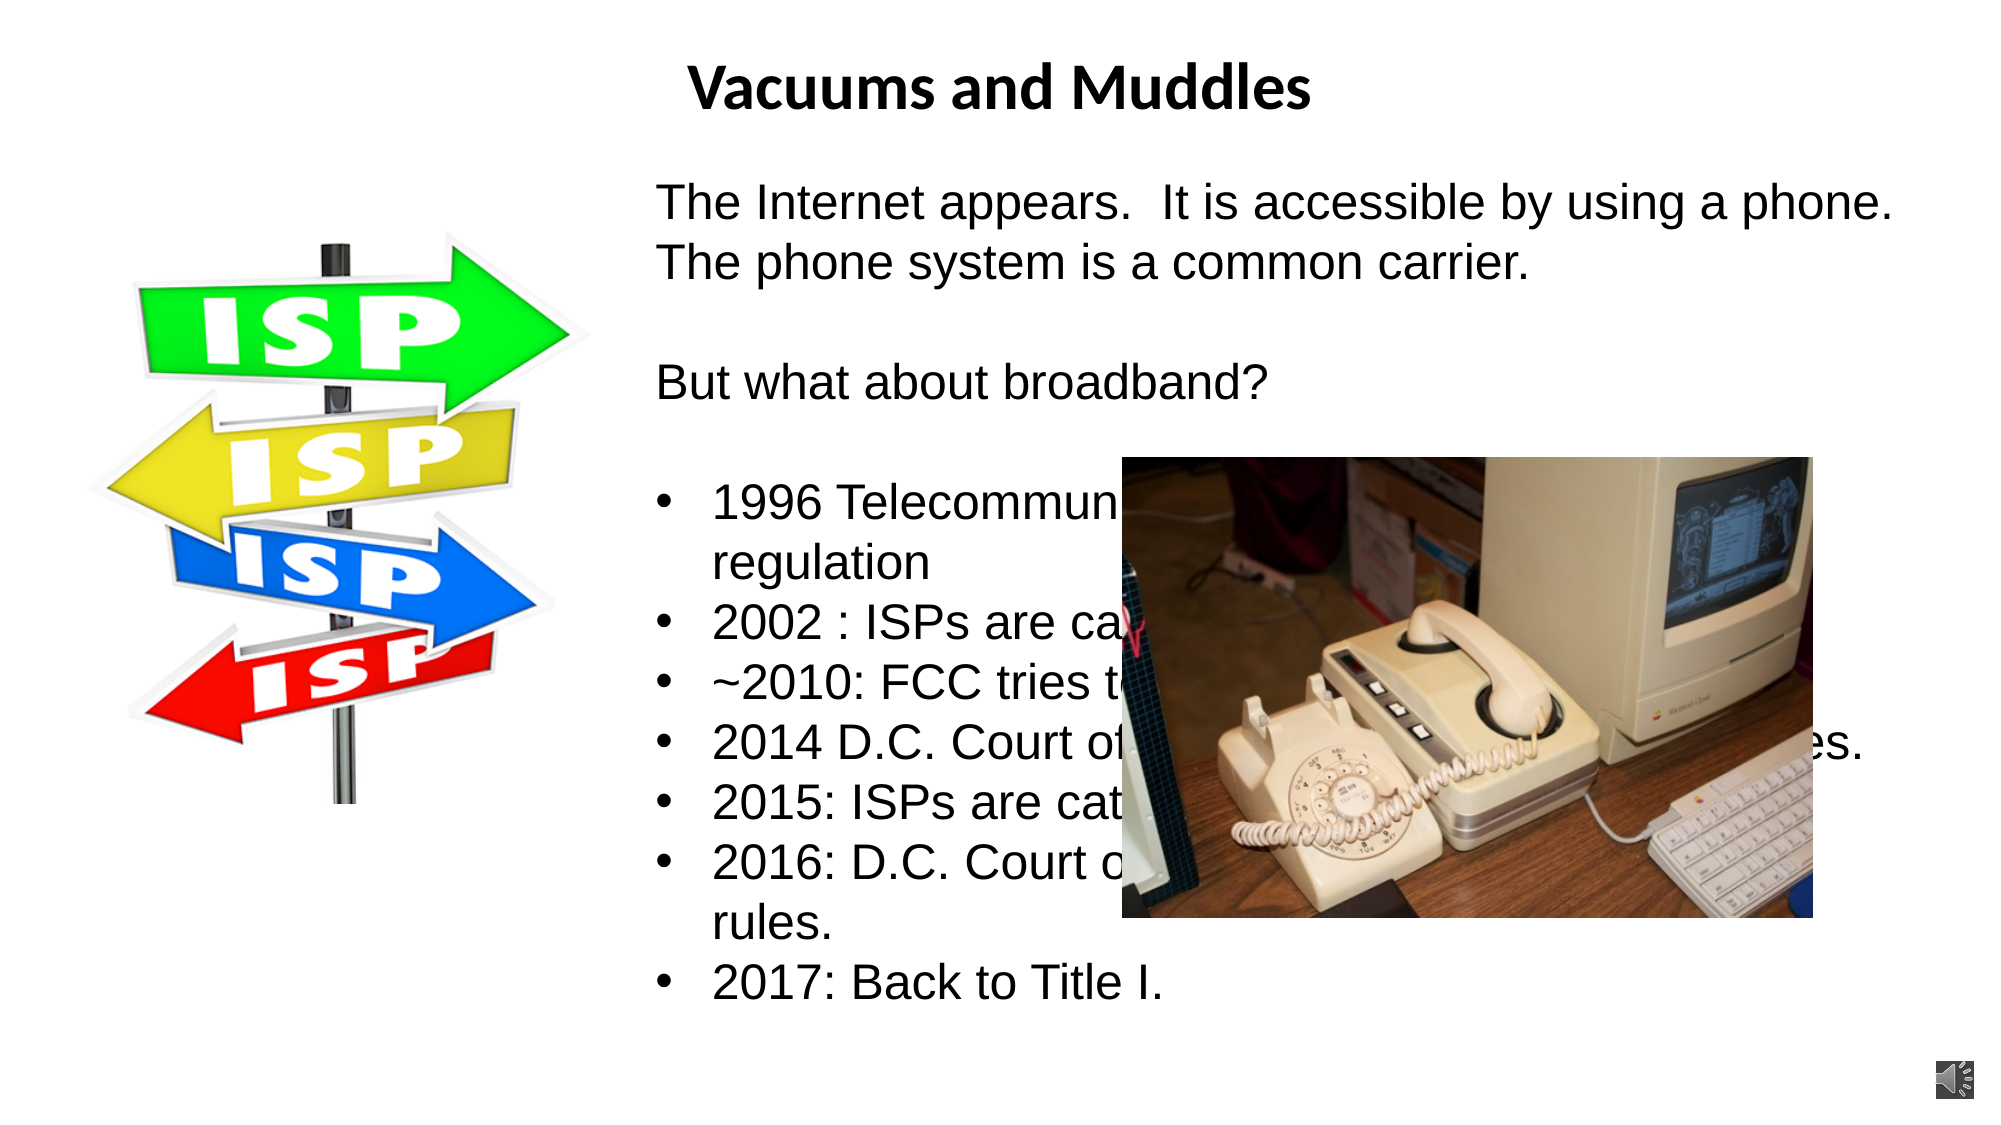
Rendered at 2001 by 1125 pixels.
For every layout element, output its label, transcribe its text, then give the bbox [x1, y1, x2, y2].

picture [1122, 457, 1813, 918]
title Vacuums and Muddles [324, 50, 1675, 125]
picture [1934, 1059, 1975, 1100]
text_box The Internet appears. It is accessible by using a phone. The phone system is a common carrier. But what about broadband? 1996 Telecommunications act silent, so little/no regulation 2002 : ISPs are categorized under Title I. ~2010: FCC tries to push for “net neutrality” 2014 D.C. Court of Appeals threw out the new rules. 2015: ISPs are categorized under Title II. 2016: D.C. Court of Appeals upheld net neutrality rules. 2017: Back to Title I. [640, 162, 1925, 1078]
picture [37, 199, 641, 804]
